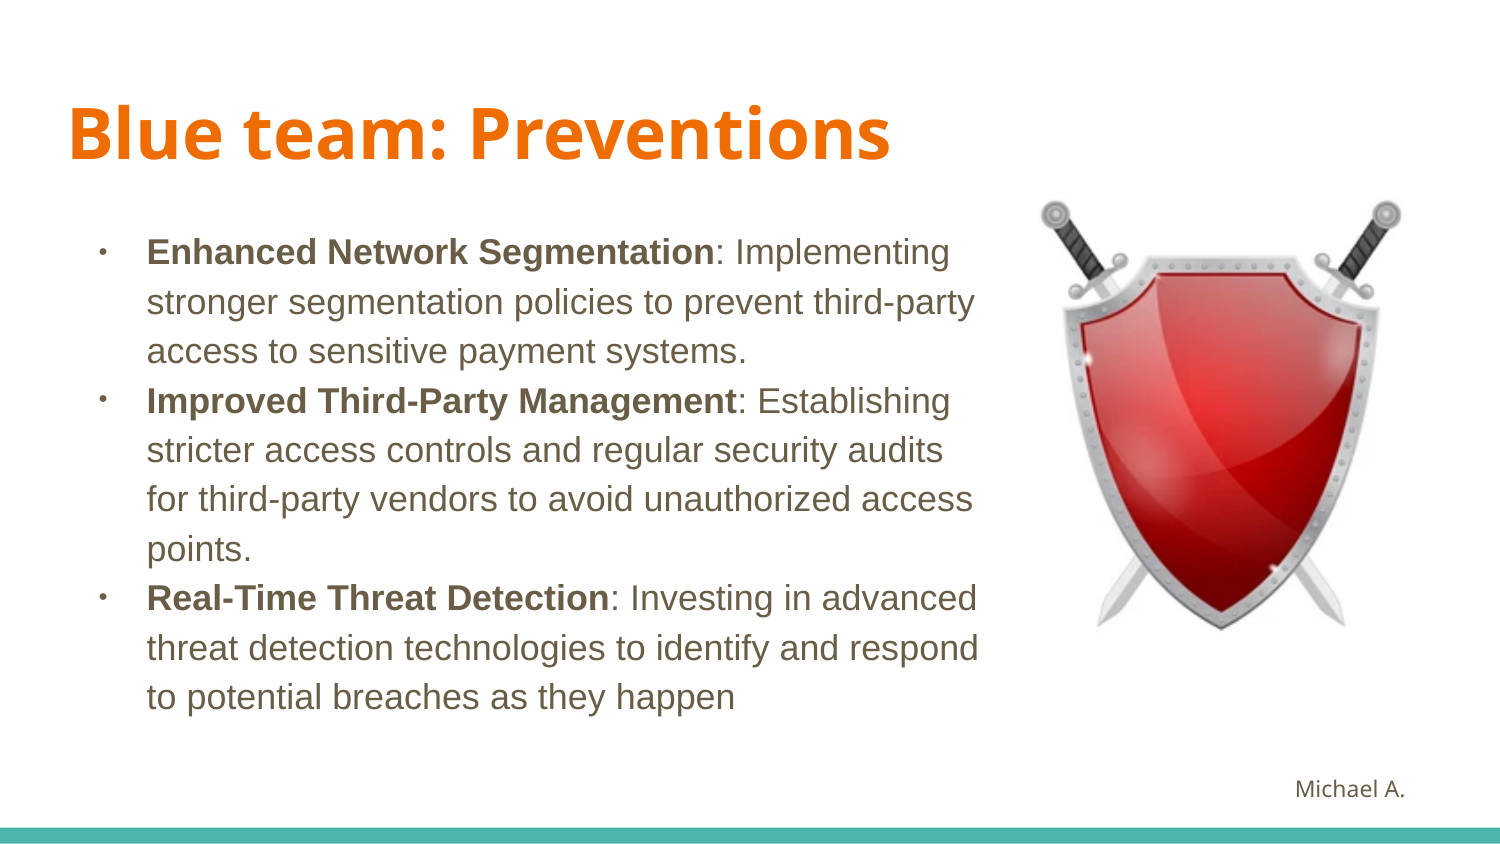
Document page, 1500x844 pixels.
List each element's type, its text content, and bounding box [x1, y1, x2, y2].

title Blue team: Preventions [51, 72, 1449, 189]
list Enhanced Network Segmentation: Implementing stronger segmentation policies to prevent third-party access to sensitive payment systems. Improved Third-Party Management: Establishing stricter access controls and regular security audits for third-party vendors to avoid unauthorized access points. Real-Time Threat Detection: Investing in advanced threat detection technologies to identify and respond to potential breaches as they happen [51, 207, 1006, 750]
picture [996, 188, 1450, 653]
text_box Michael A. [1279, 759, 1466, 817]
